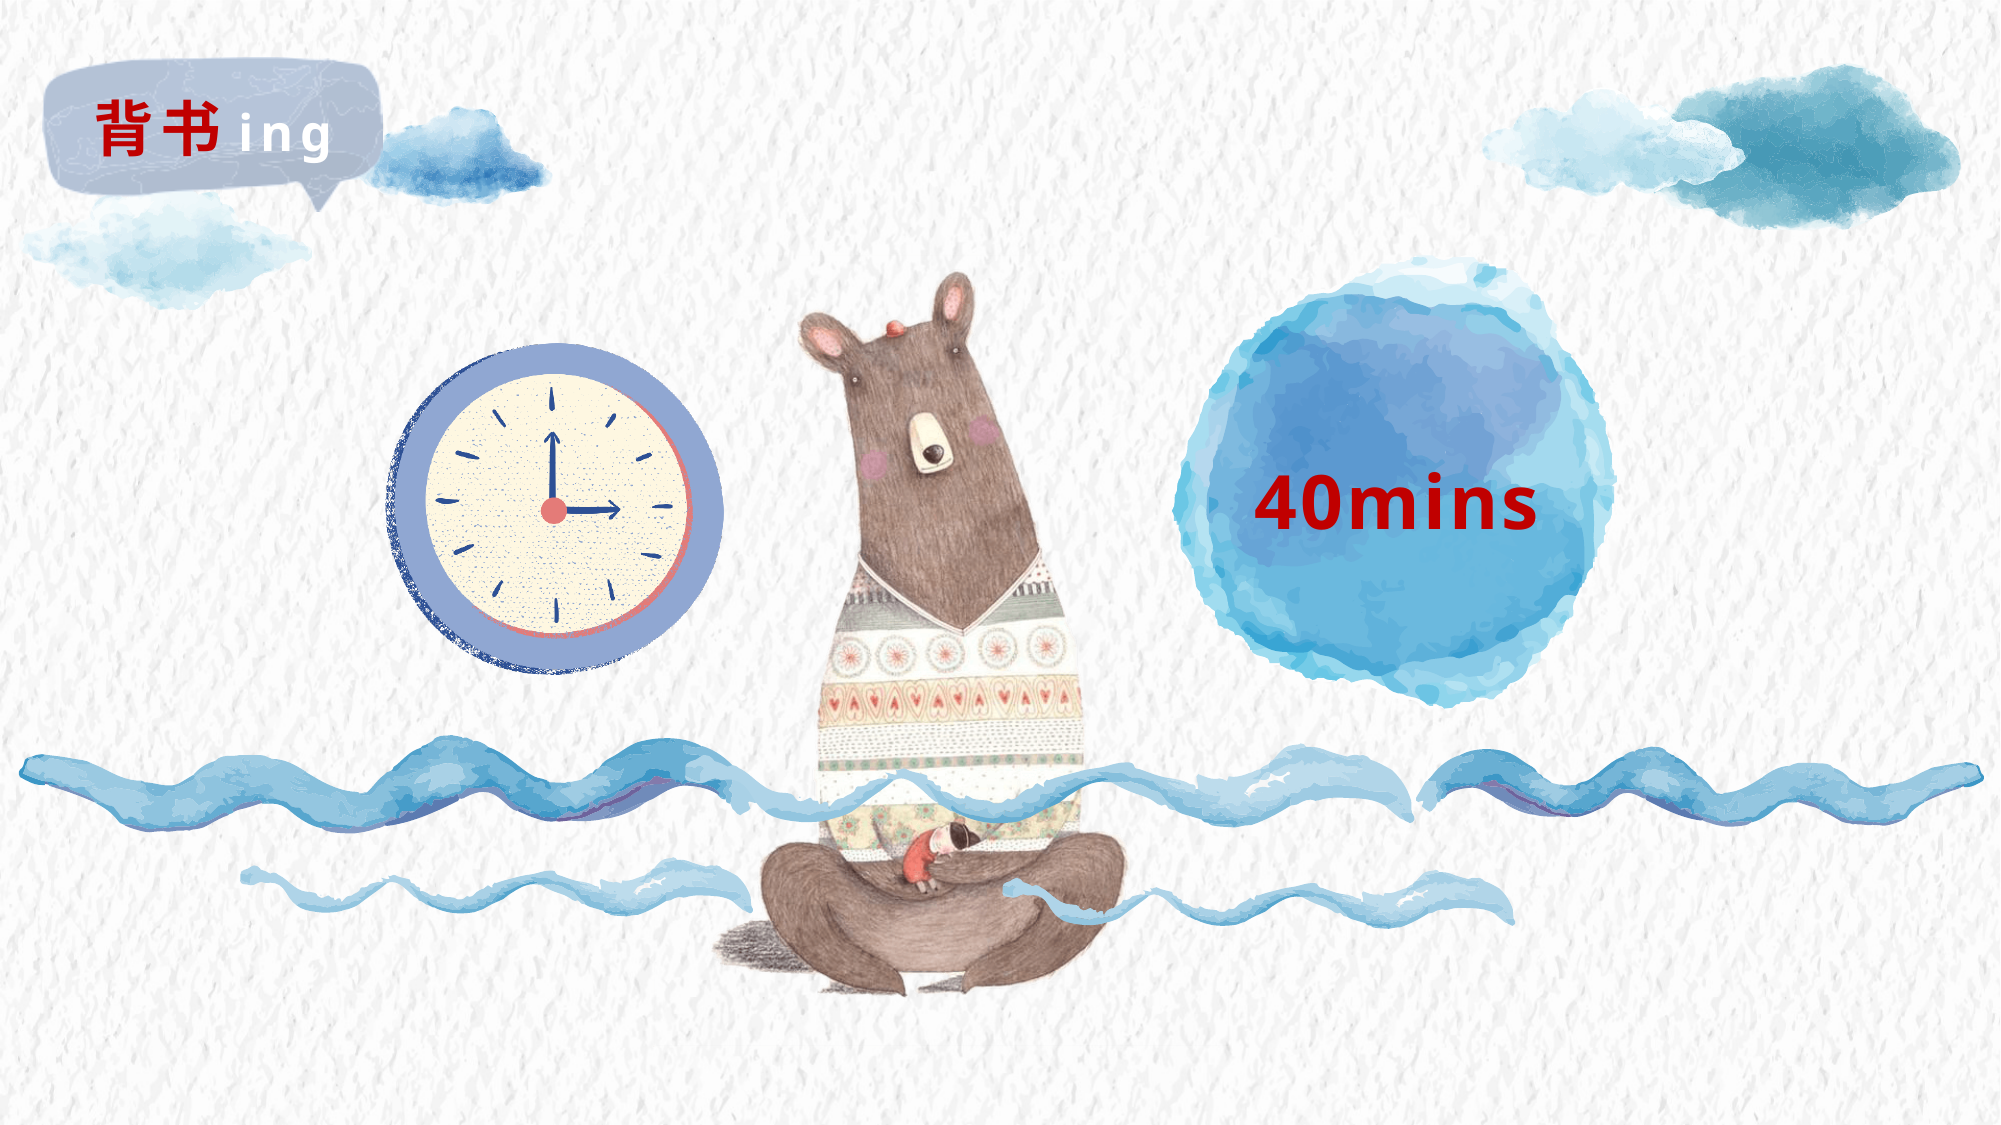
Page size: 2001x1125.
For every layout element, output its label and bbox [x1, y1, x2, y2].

text_box [355, 328, 653, 638]
picture [0, 0, 2001, 1125]
